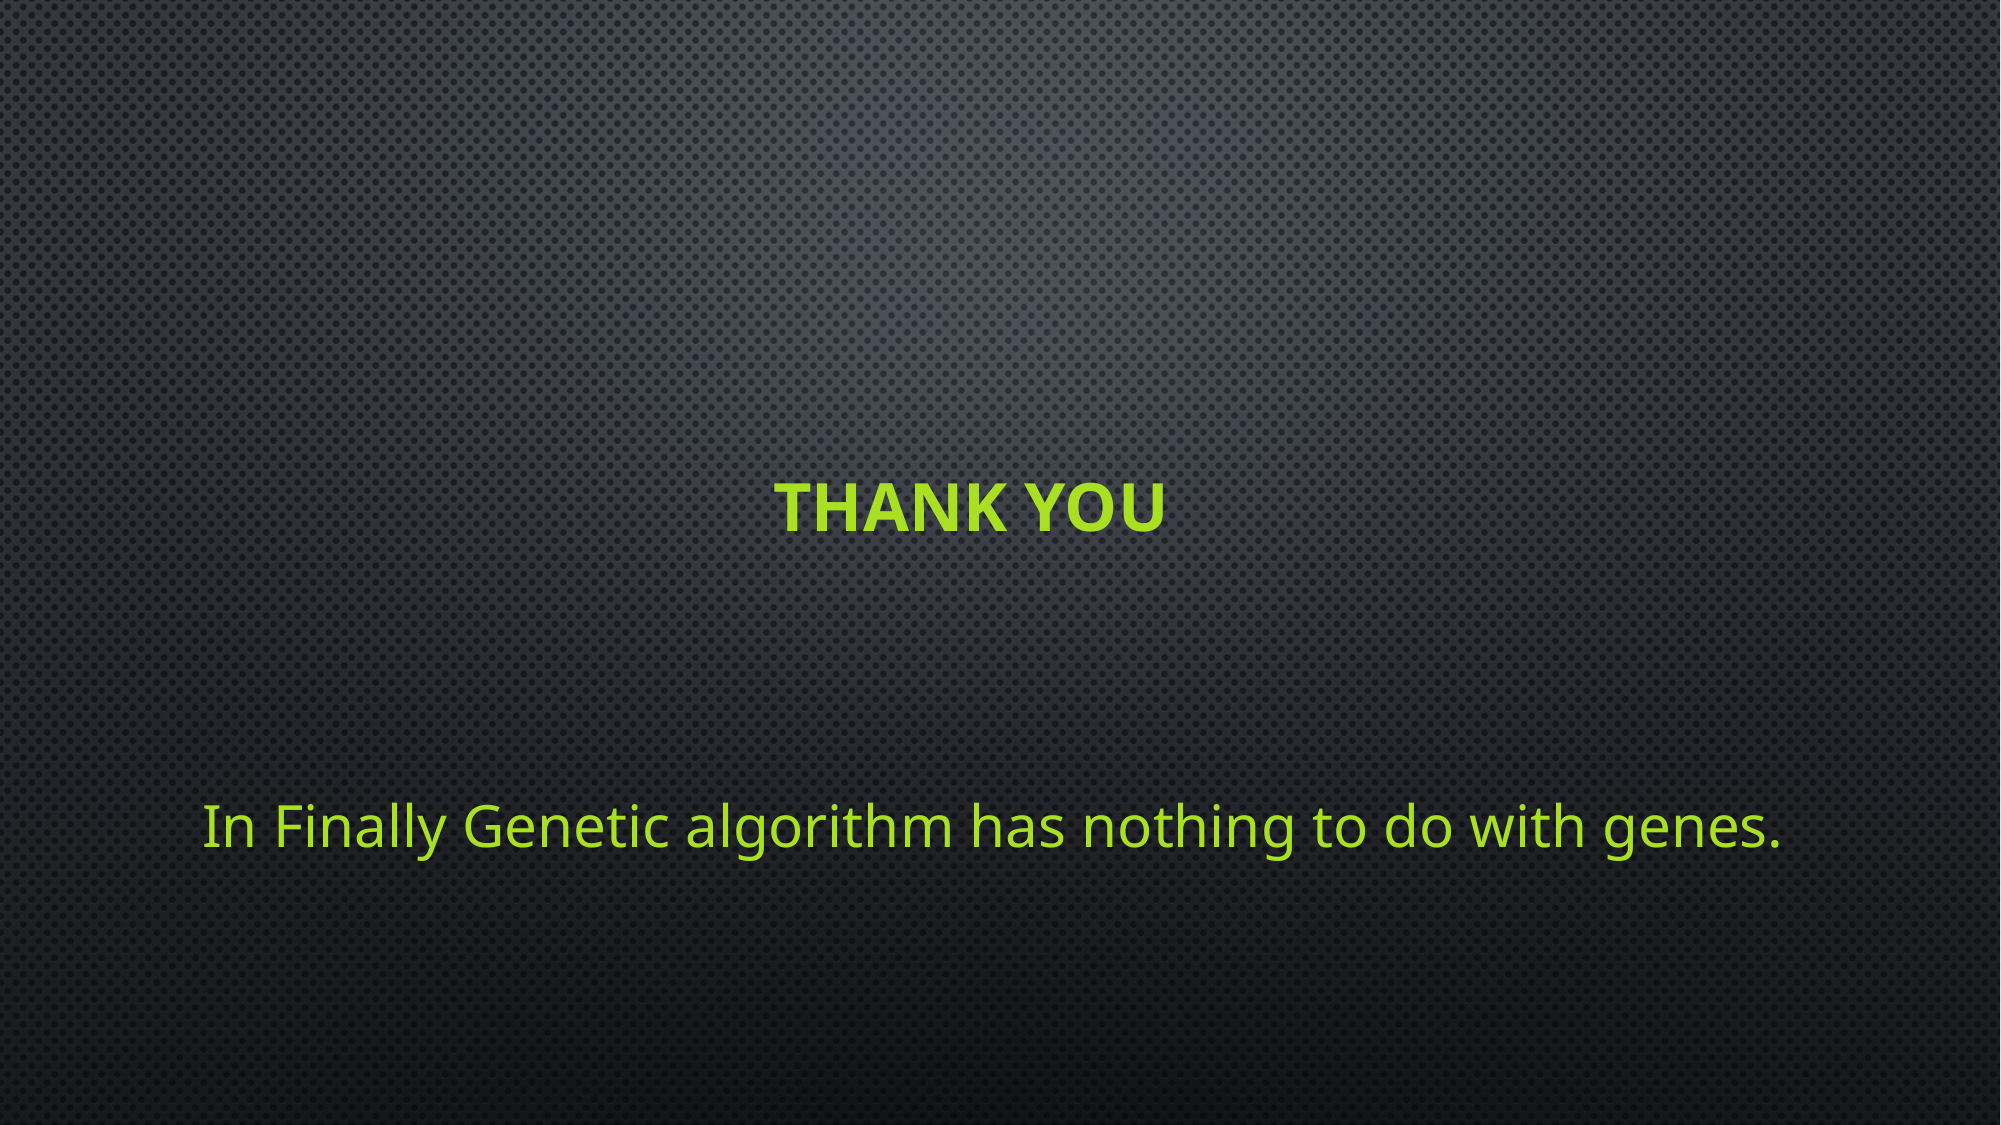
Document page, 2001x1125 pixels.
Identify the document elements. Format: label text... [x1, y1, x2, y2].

list In Finally Genetic algorithm has nothing to do with genes. [187, 698, 1813, 950]
title Thank You [158, 348, 1784, 662]
